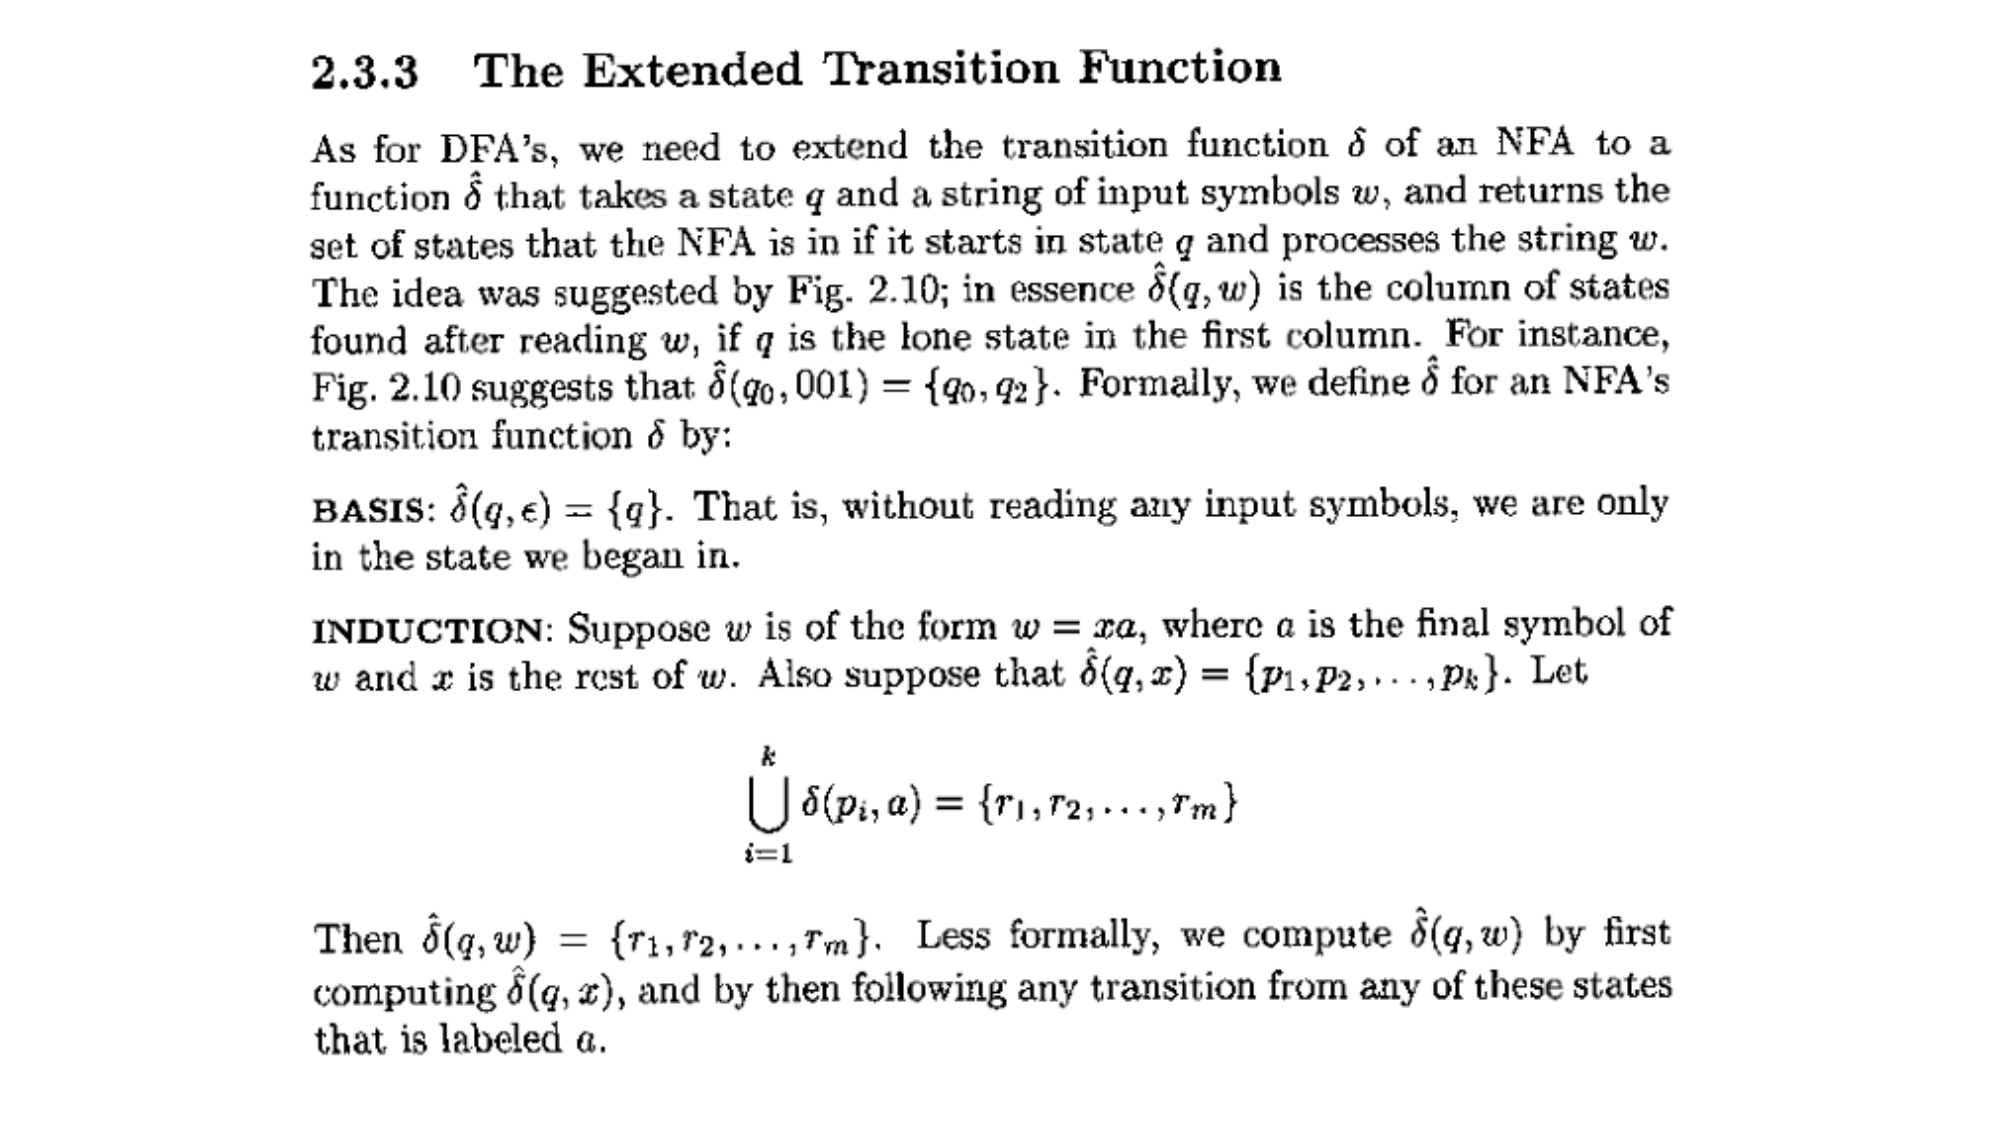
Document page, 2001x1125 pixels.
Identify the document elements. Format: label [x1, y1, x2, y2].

picture [287, 36, 1713, 1089]
